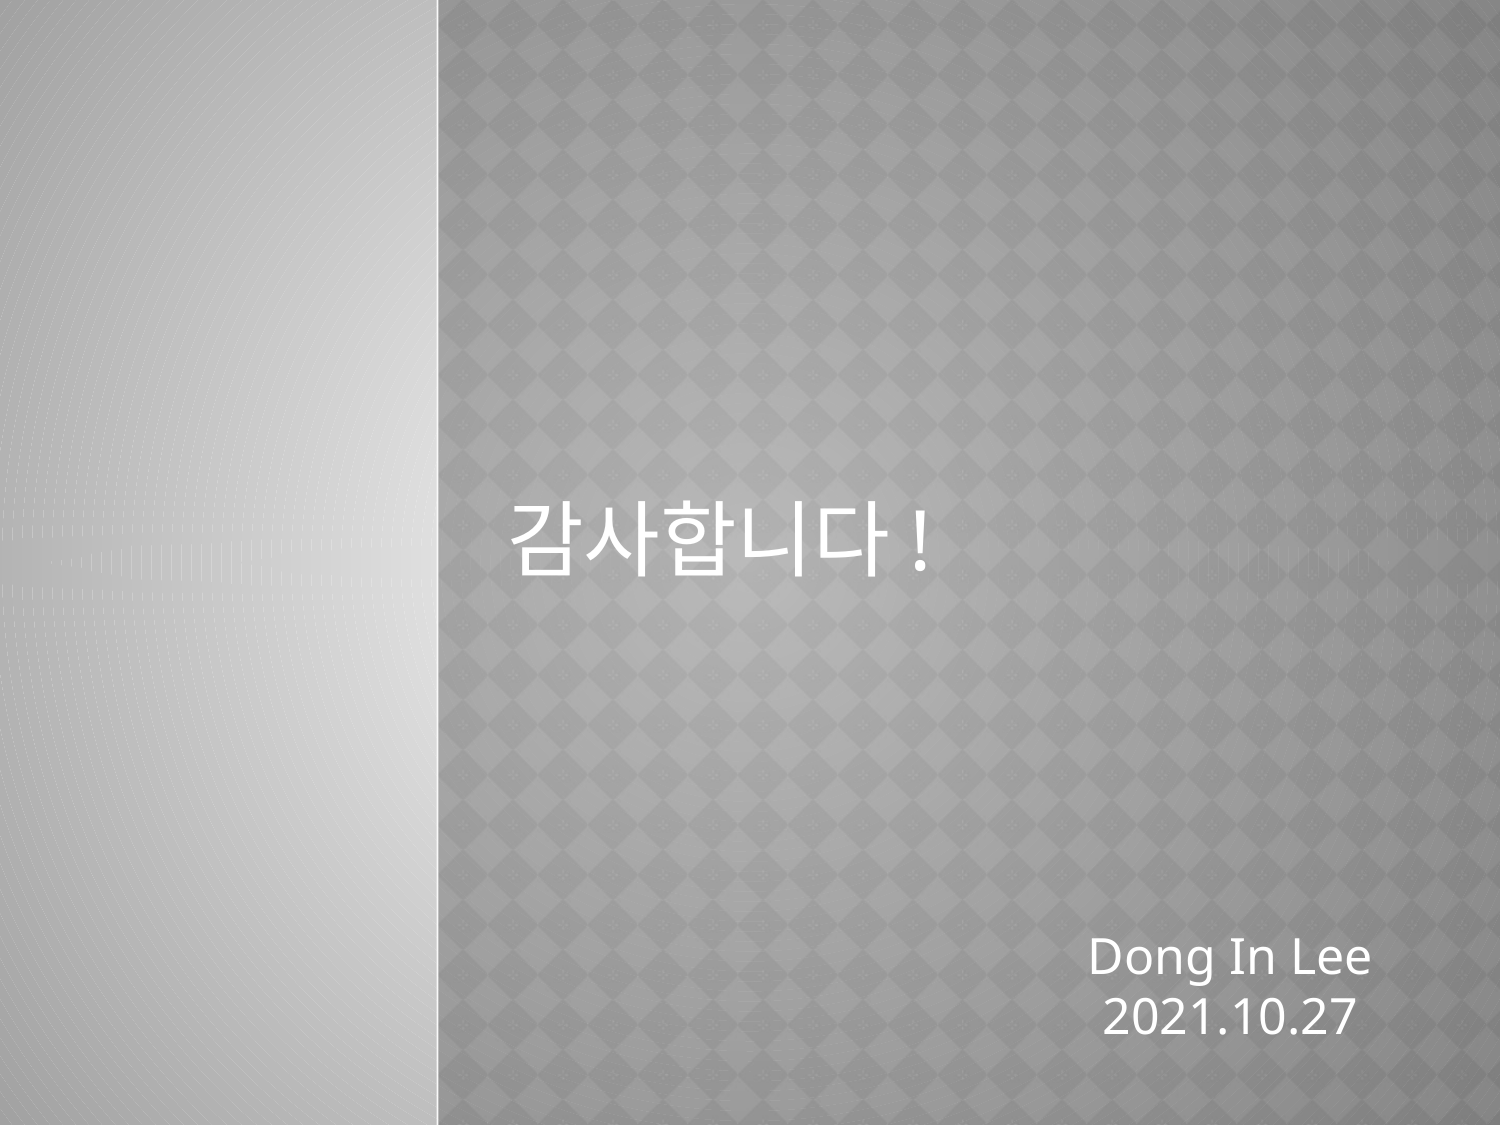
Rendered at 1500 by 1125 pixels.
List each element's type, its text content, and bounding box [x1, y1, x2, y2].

text_box 감사합니다! [492, 479, 948, 595]
text_box Dong In Lee 2021.10.27 [1072, 916, 1388, 1052]
